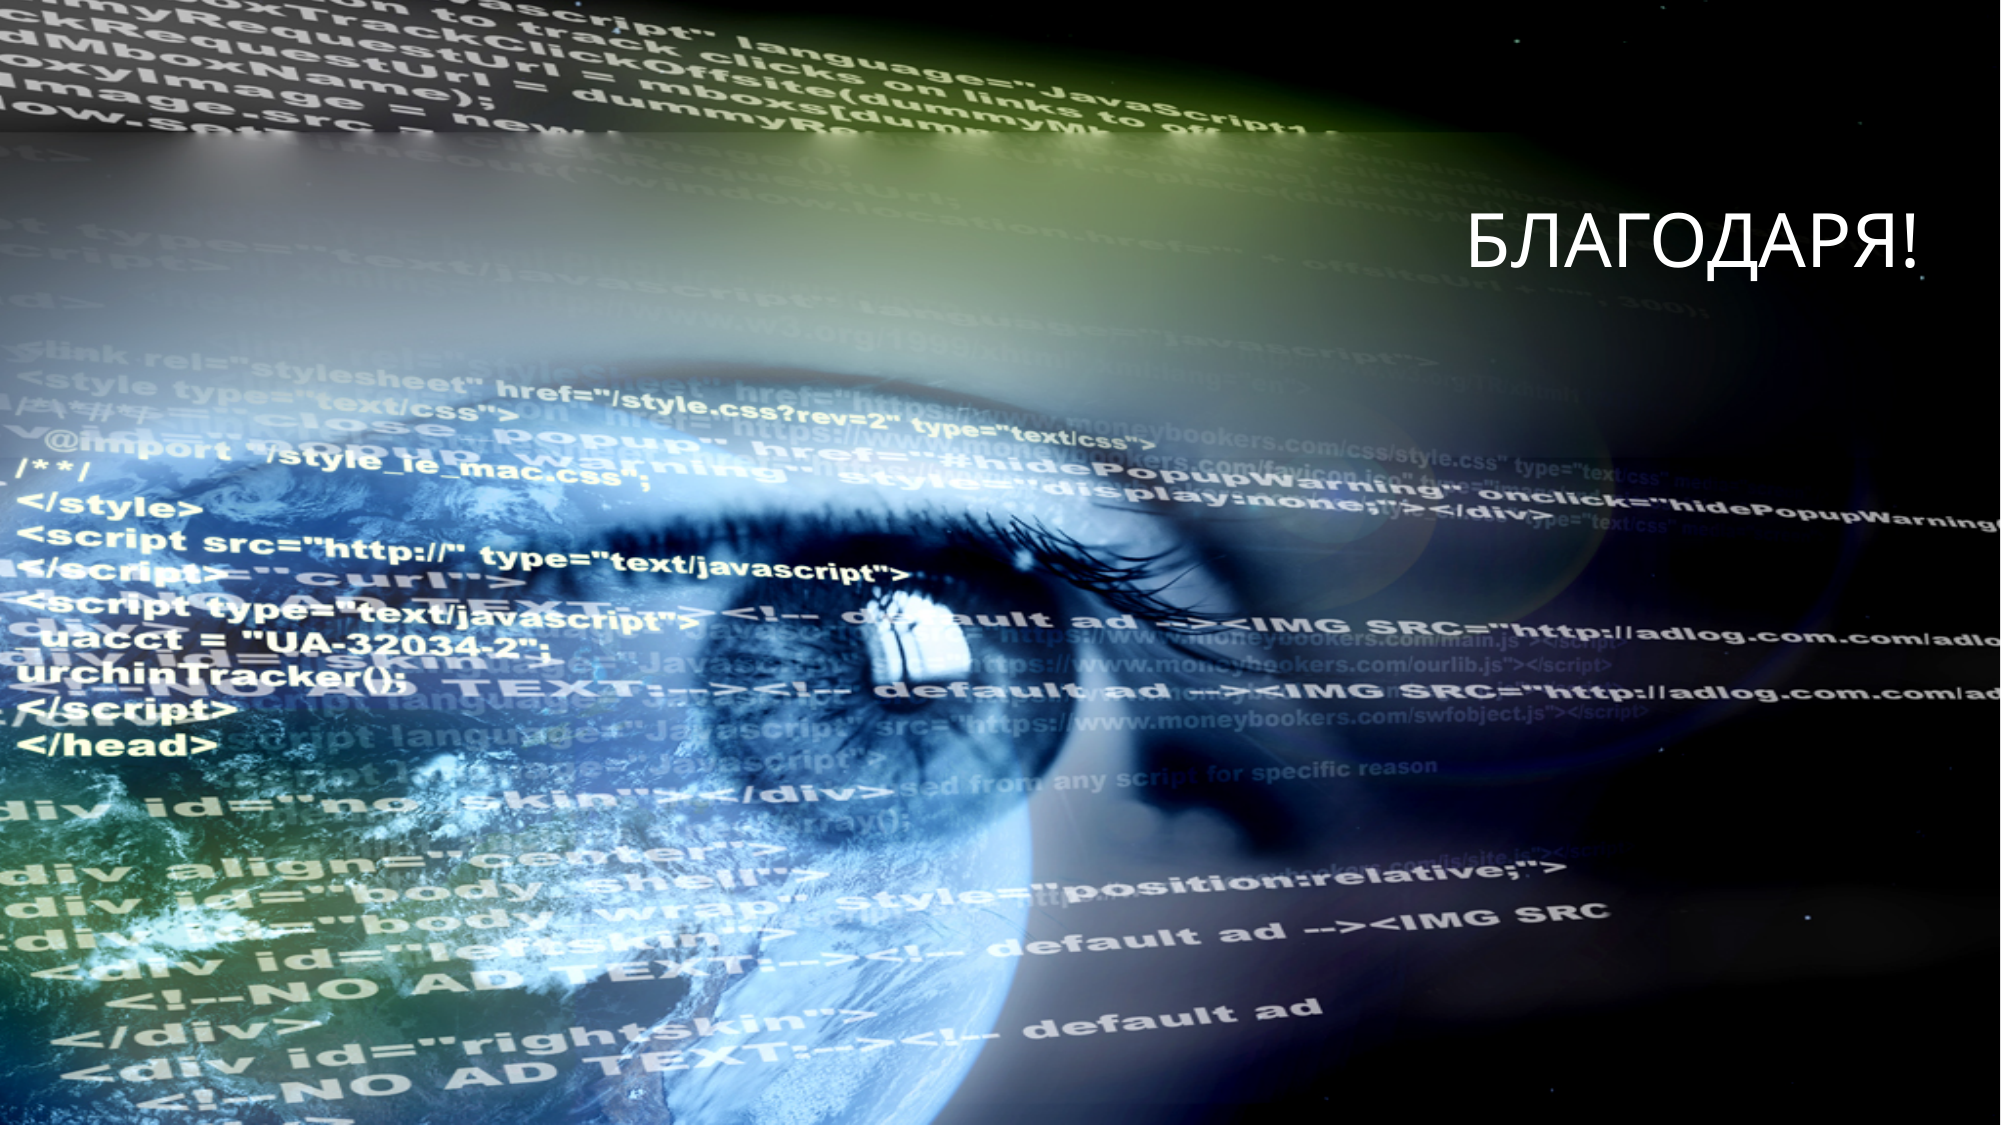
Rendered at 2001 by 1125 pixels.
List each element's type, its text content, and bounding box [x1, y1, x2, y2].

picture [0, 1064, 5, 1073]
picture [0, 0, 2001, 1125]
title БЛАГОДАРЯ! [549, 179, 1936, 296]
